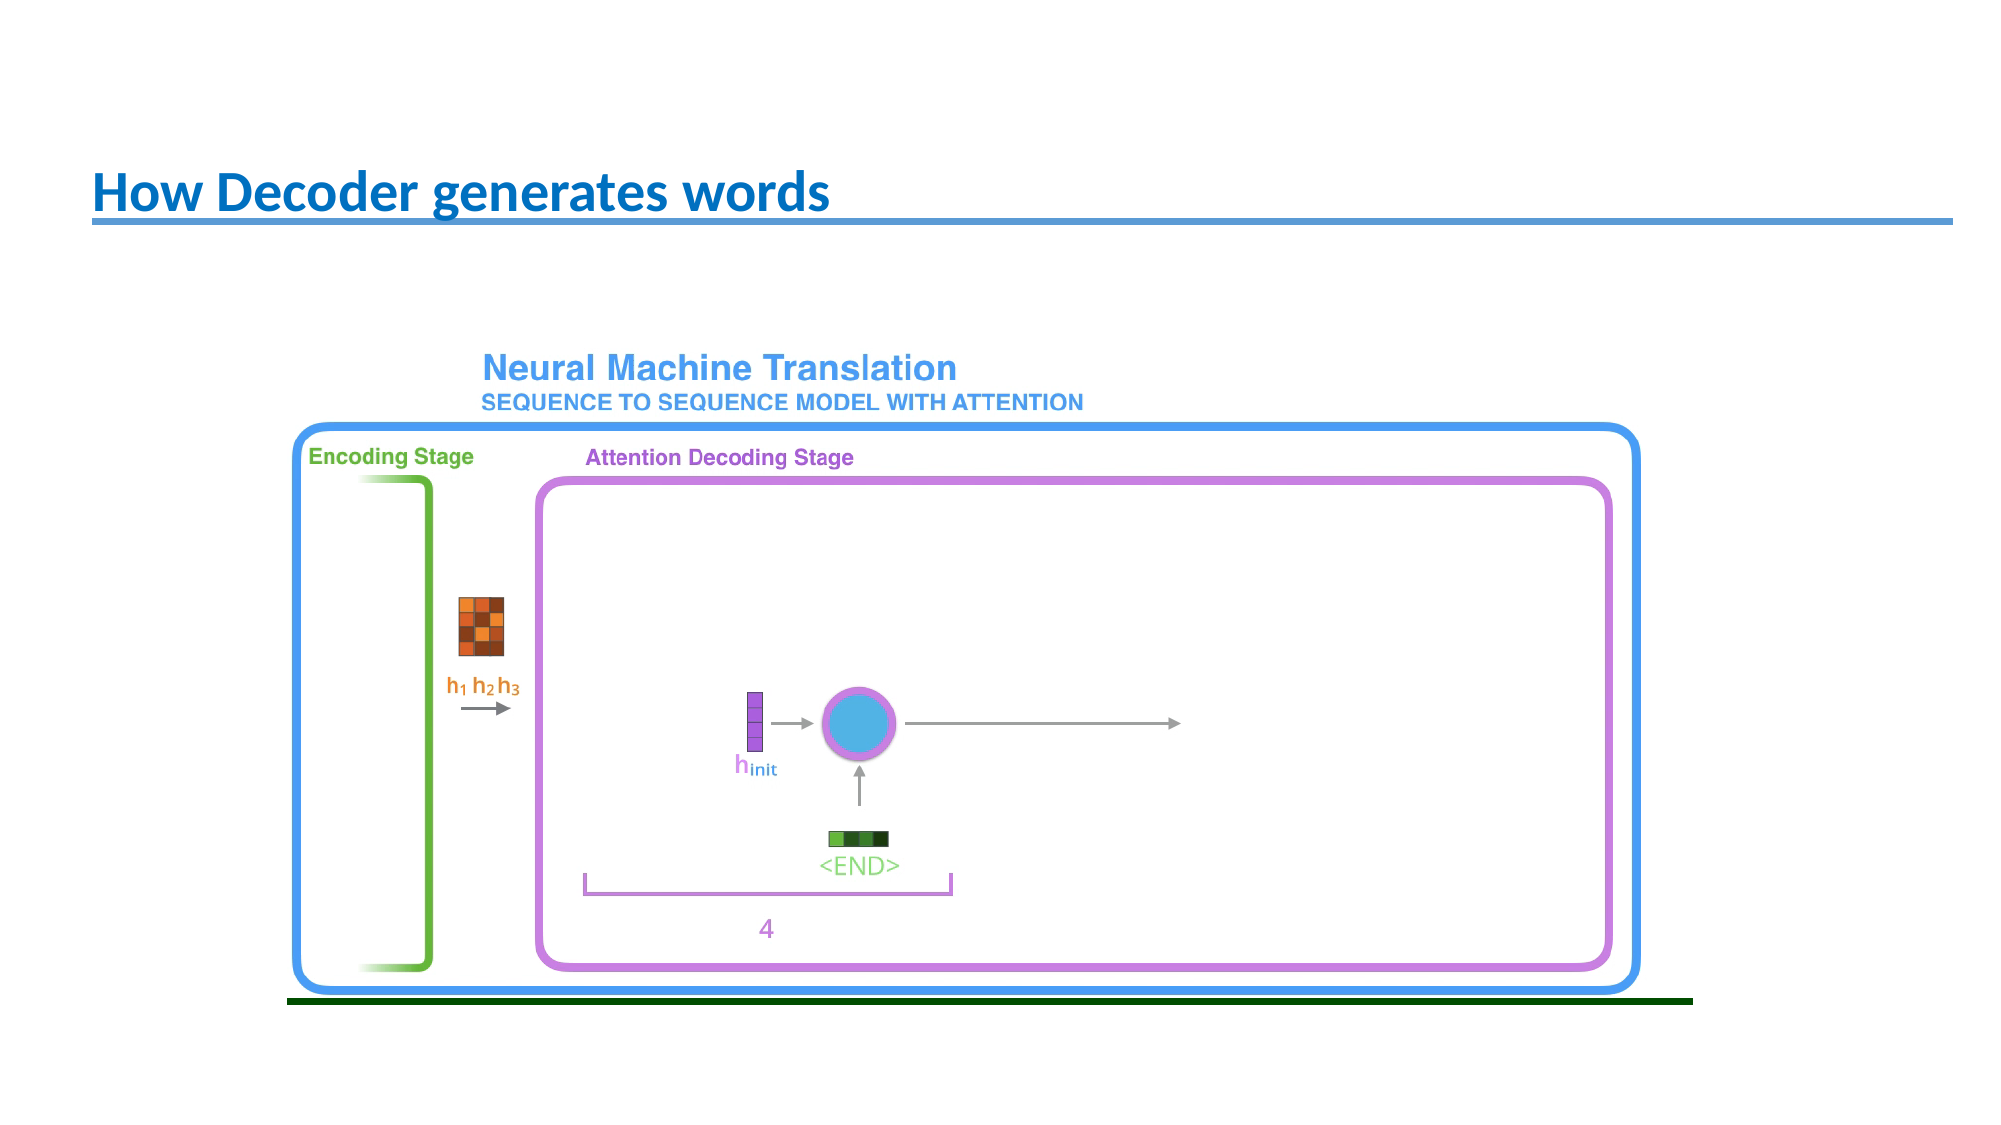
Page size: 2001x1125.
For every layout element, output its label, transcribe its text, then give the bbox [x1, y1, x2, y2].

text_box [91, 76, 1955, 227]
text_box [286, 231, 1694, 1006]
text_box How Decoder generates words [77, 145, 1123, 231]
